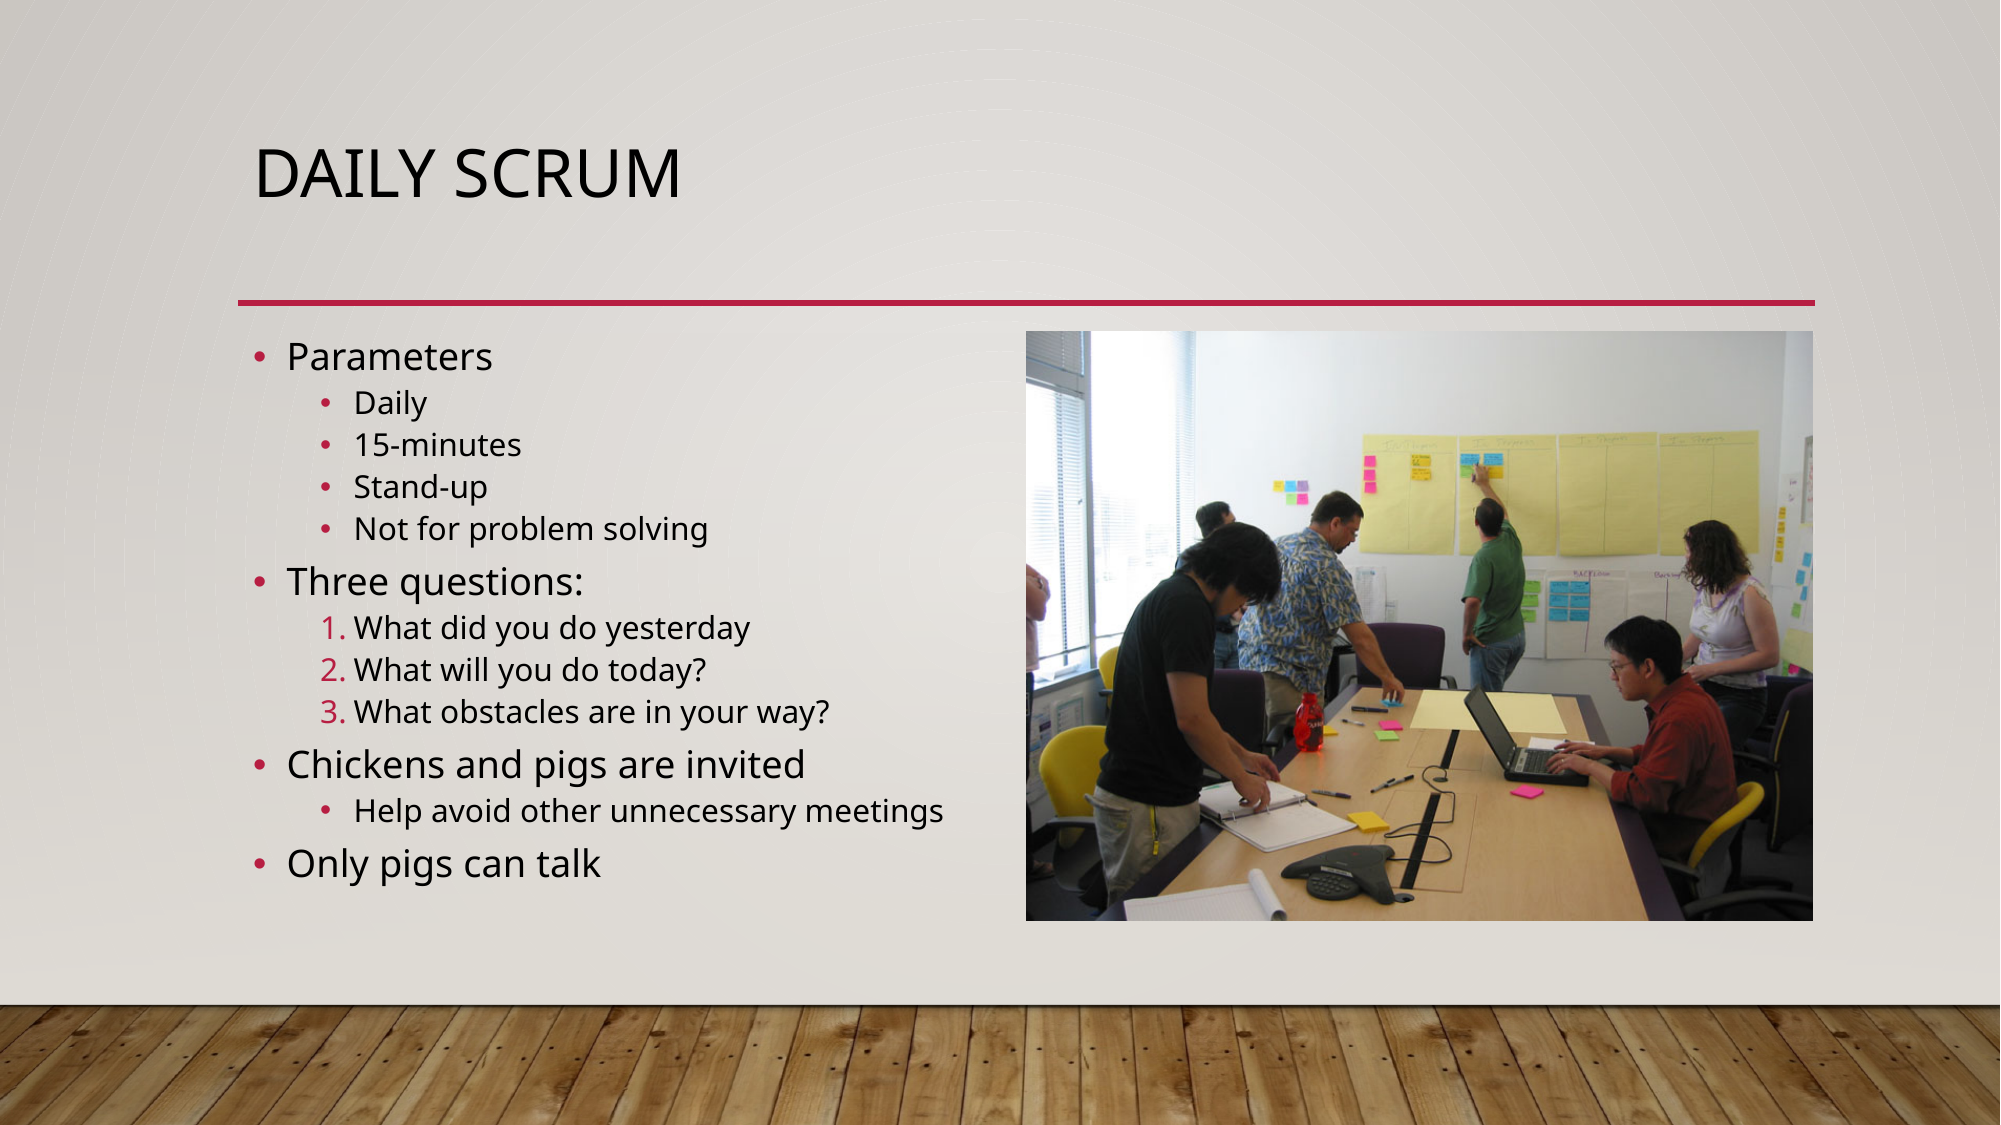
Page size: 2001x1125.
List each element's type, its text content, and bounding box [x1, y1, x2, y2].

picture [0, 1005, 2000, 1125]
list Parameters Daily 15-minutes Stand-up Not for problem solving Three questions: What did you do yesterday What will you do today? What obstacles are in your way? Chickens and pigs are invited Help avoid other unnecessary meetings Only pigs can talk [238, 330, 1025, 897]
title Daily Scrum [238, 131, 1814, 305]
picture [1025, 330, 1814, 922]
